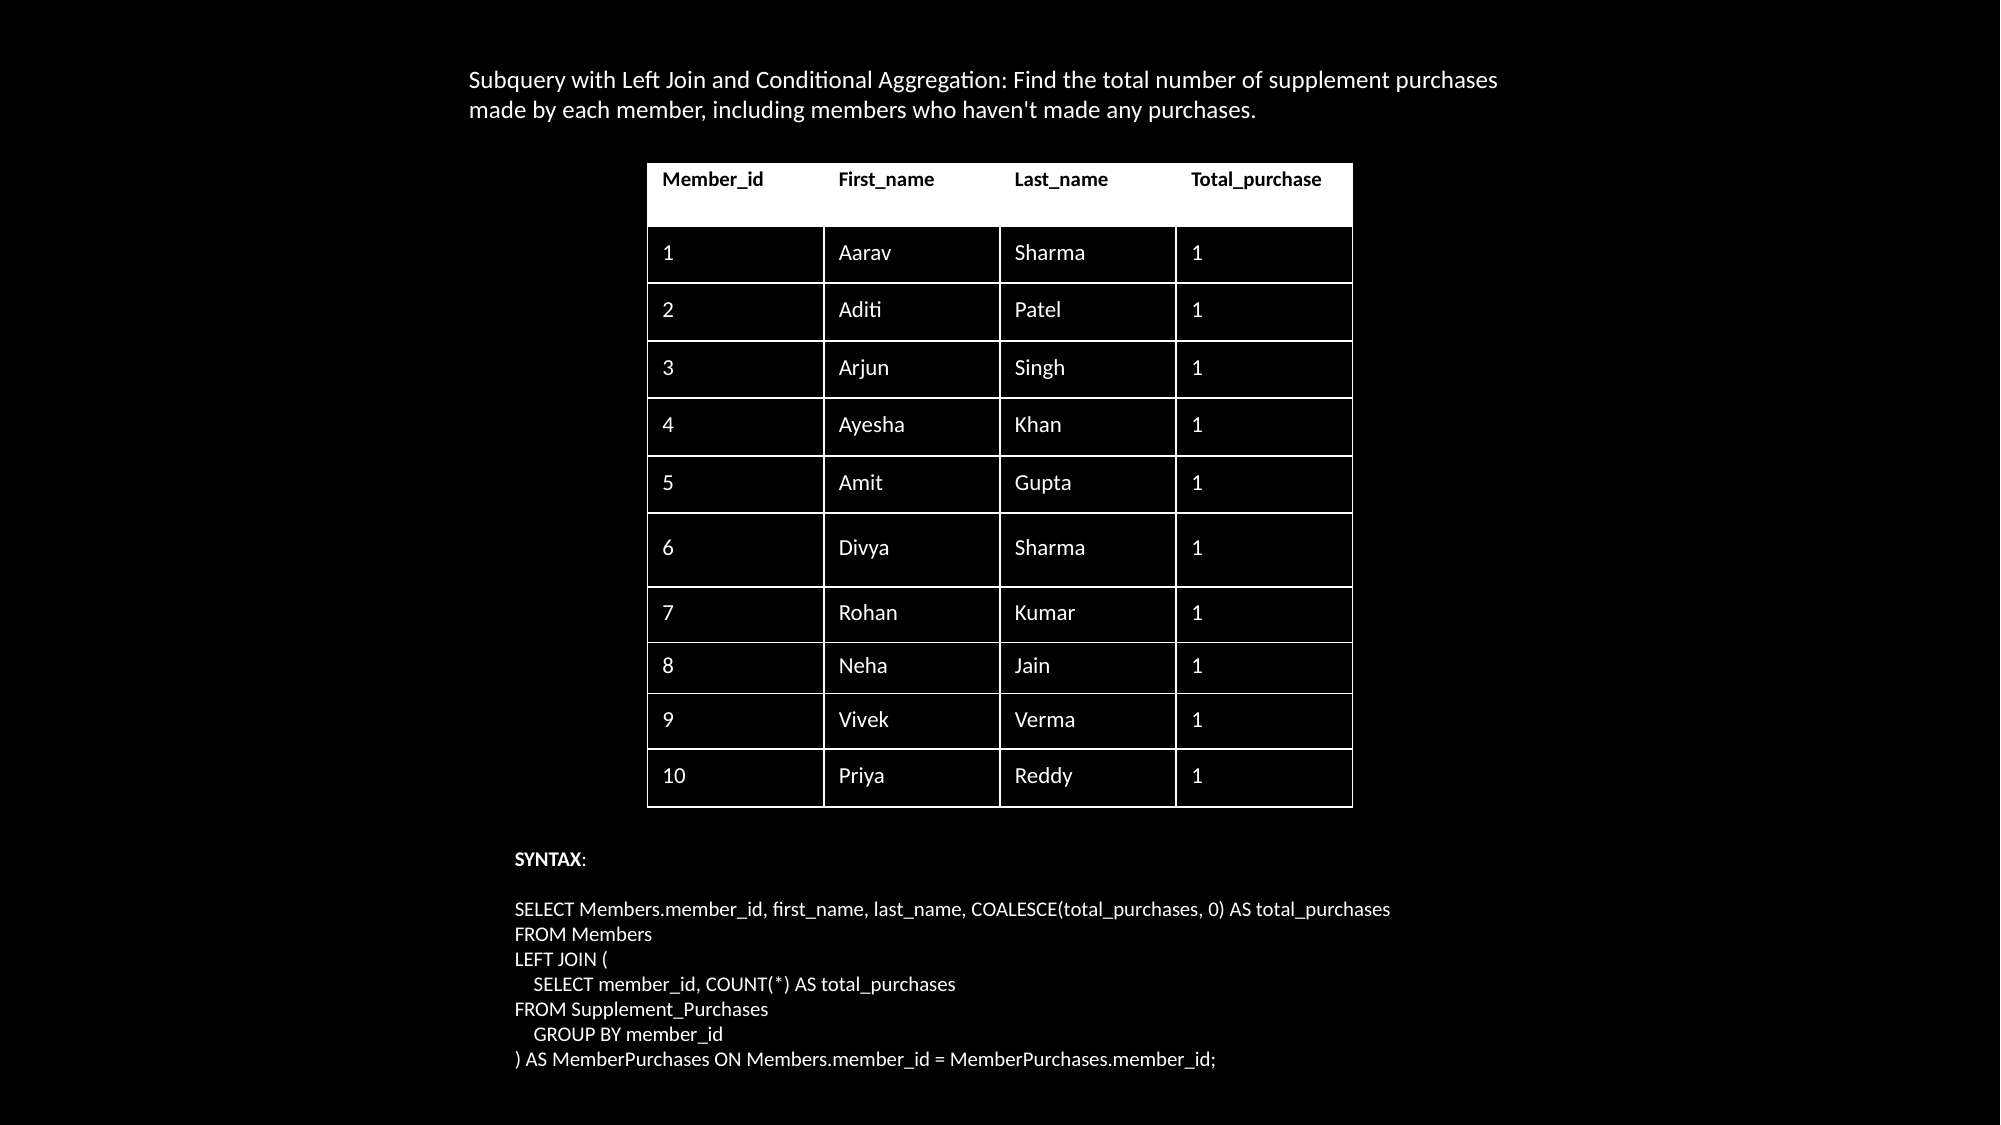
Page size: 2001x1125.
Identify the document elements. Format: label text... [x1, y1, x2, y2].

table_cell 8 [648, 643, 823, 693]
table_cell 1 [1177, 750, 1352, 806]
table_cell Neha [825, 643, 999, 693]
table_cell 3 [648, 342, 823, 397]
table_cell Reddy [1001, 750, 1175, 806]
table_cell 5 [648, 457, 823, 512]
table_cell Aarav [825, 227, 999, 282]
table_cell Kumar [1001, 588, 1175, 642]
table_cell 1 [1177, 588, 1352, 642]
table_cell Verma [1001, 694, 1175, 748]
table_cell Rohan [825, 588, 999, 642]
table_cell Gupta [1001, 457, 1175, 512]
table_header Member_id [648, 164, 823, 225]
table_cell 2 [648, 284, 823, 340]
table_cell 1 [1177, 643, 1352, 693]
table_header Total_purchase [1177, 164, 1352, 225]
table_cell Ayesha [825, 399, 999, 455]
table_header Last_name [1001, 164, 1175, 225]
table_cell 7 [648, 588, 823, 642]
table_cell 1 [1177, 457, 1352, 512]
table_cell Vivek [825, 694, 999, 748]
table_cell 1 [1177, 694, 1352, 748]
table_cell Aditi [825, 284, 999, 340]
table_cell 4 [648, 399, 823, 455]
table_cell Singh [1001, 342, 1175, 397]
table_cell Arjun [825, 342, 999, 397]
table_cell Divya [825, 514, 999, 586]
table_header First_name [825, 164, 999, 225]
table_cell 1 [1177, 284, 1352, 340]
table_cell 1 [1177, 227, 1352, 282]
table_cell Sharma [1001, 514, 1175, 586]
table_cell Amit [825, 457, 999, 512]
text_box SYNTAX: SELECT Members.member_id, first_name, last_name, COALESCE(total_purchases, 0) AS total_purchases FROM Members LEFT JOIN ( SELECT member_id, COUNT(*) AS total_purchases FROM Supplement_Purchases GROUP BY member_id ) AS MemberPurchases ON Members.member_id = MemberPurchases.member_id; [500, 838, 1500, 1078]
table_cell Patel [1001, 284, 1175, 340]
table_cell 10 [648, 750, 823, 806]
table_cell Sharma [1001, 227, 1175, 282]
table_cell Priya [825, 750, 999, 806]
text_box Subquery with Left Join and Conditional Aggregation: Find the total number of supplement purchases made by each member, including members who haven't made any purchases. [454, 56, 1546, 131]
table_cell 1 [1177, 399, 1352, 455]
table_cell Jain [1001, 643, 1175, 693]
table_cell 1 [1177, 514, 1352, 586]
table_cell Khan [1001, 399, 1175, 455]
table_cell 1 [1177, 342, 1352, 397]
table_cell 1 [648, 227, 823, 282]
table_cell 9 [648, 694, 823, 748]
table_cell 6 [648, 514, 823, 586]
